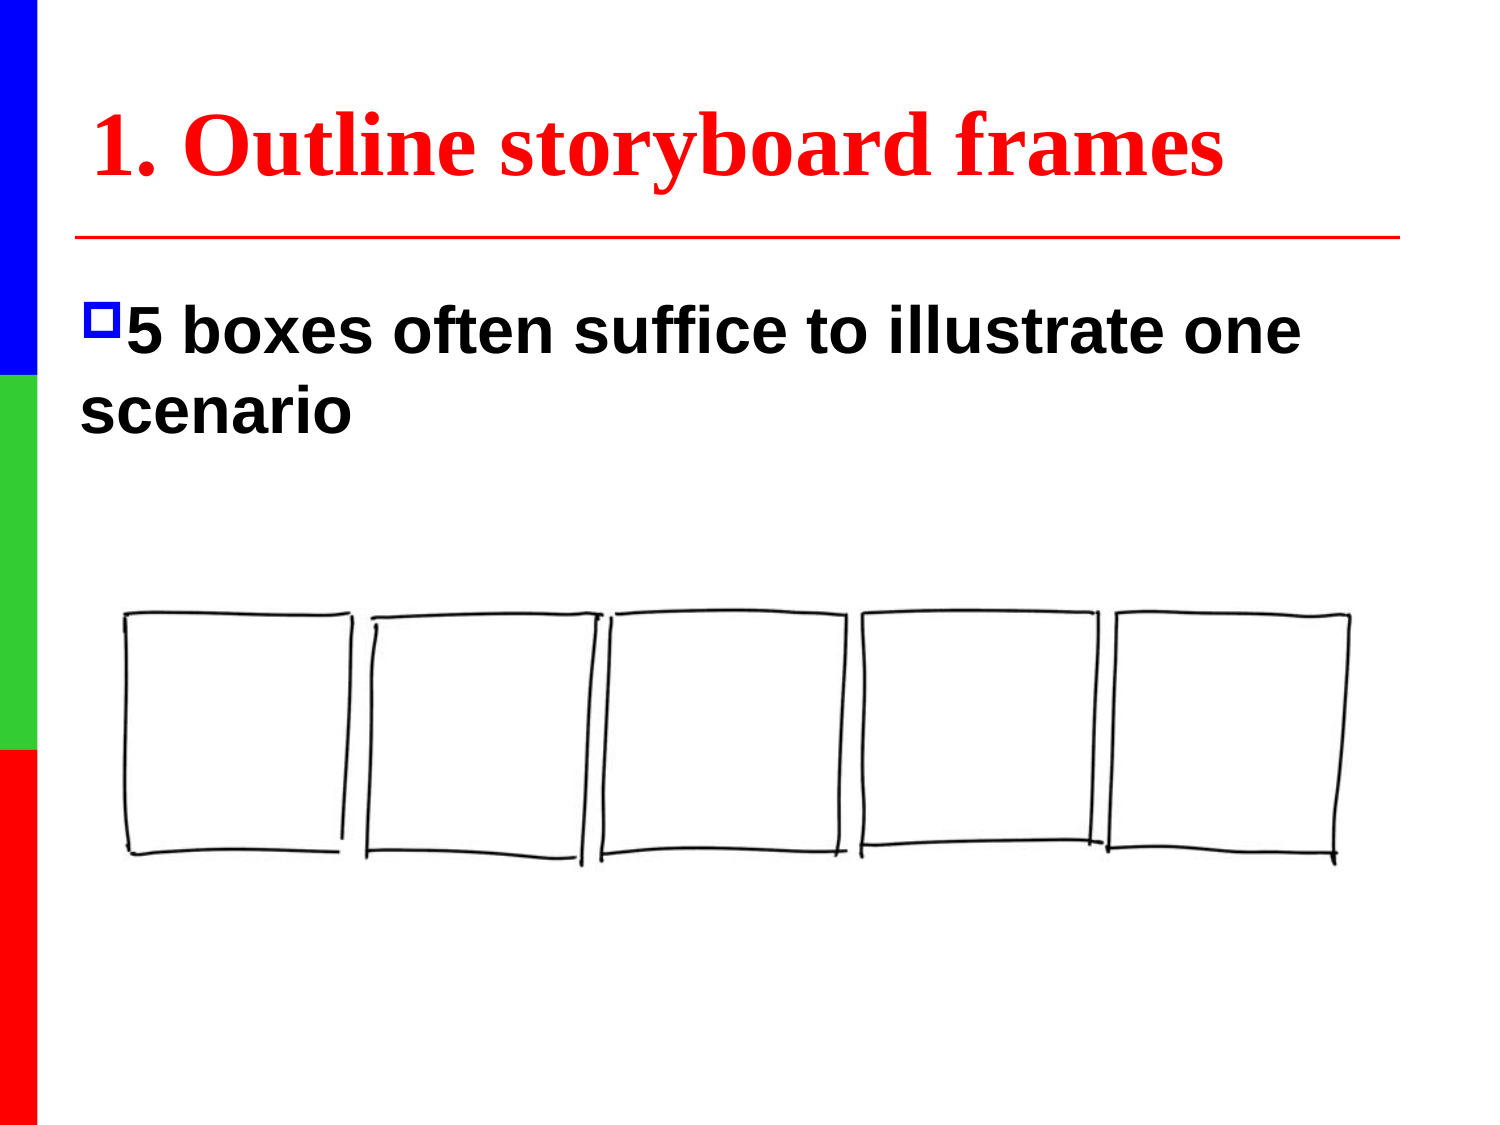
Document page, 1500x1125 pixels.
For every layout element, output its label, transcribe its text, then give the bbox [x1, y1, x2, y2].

list 5 boxes often suffice to illustrate one scenario [64, 278, 1500, 587]
title 1. Outline storyboard frames [74, 45, 1426, 233]
picture [112, 597, 1360, 893]
